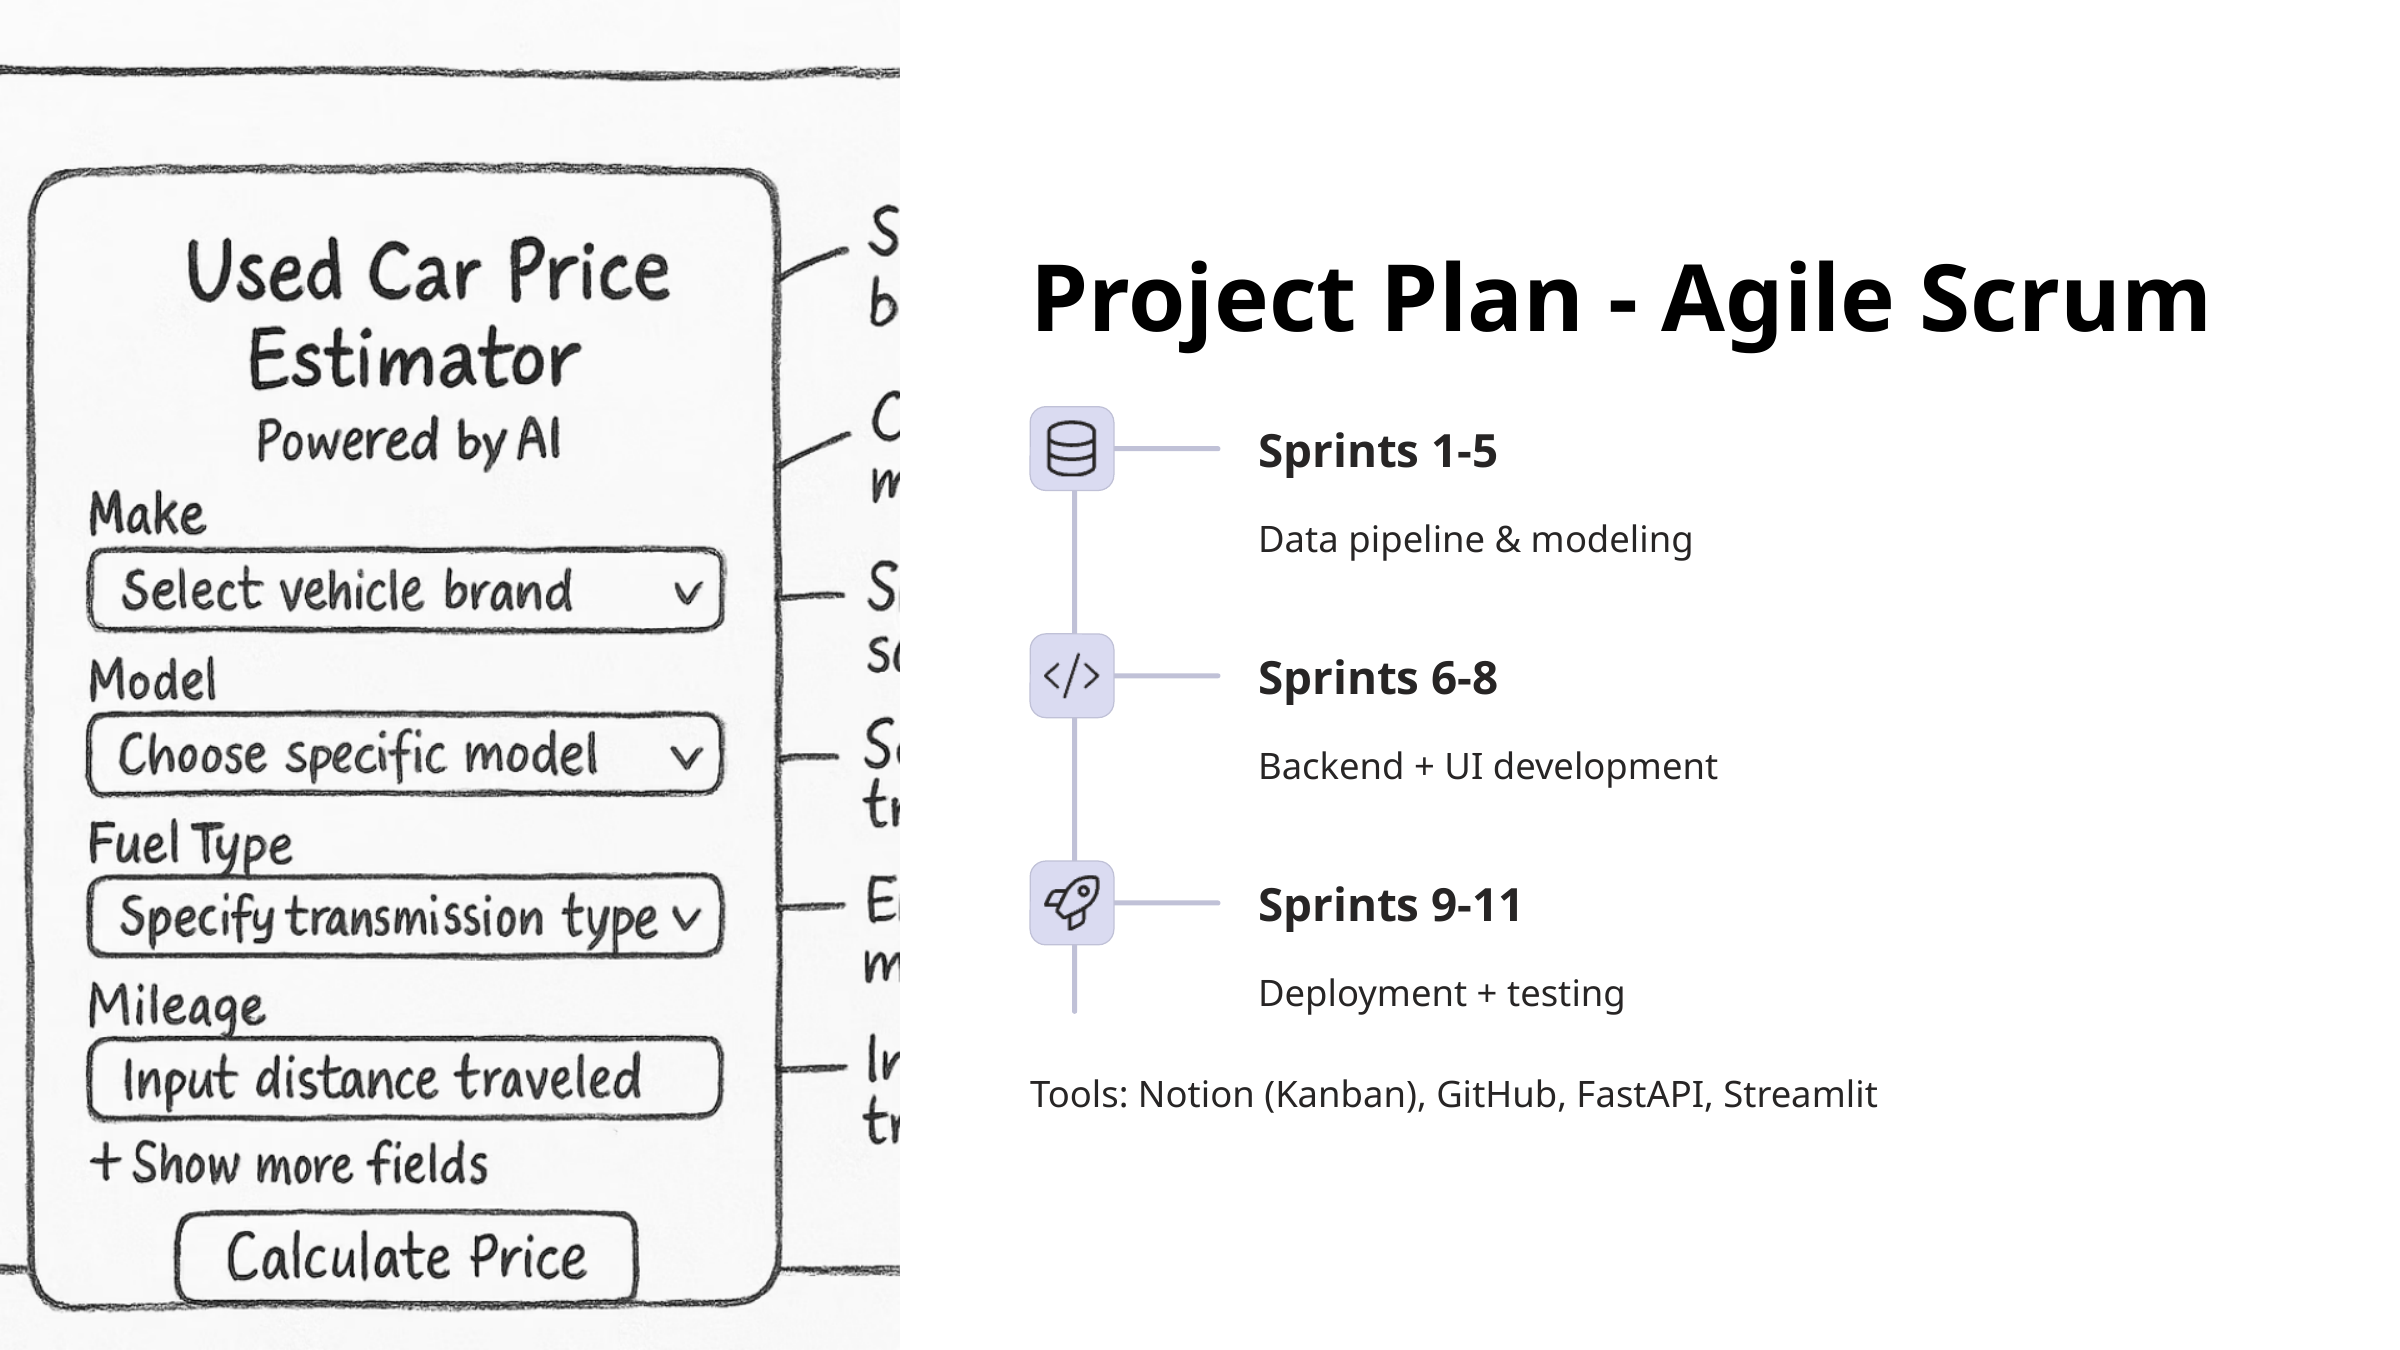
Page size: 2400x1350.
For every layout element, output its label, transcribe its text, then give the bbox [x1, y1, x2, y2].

text_box Deployment + testing [1258, 954, 2270, 1014]
picture [1044, 868, 1100, 938]
text_box [1030, 633, 1114, 718]
text_box [1114, 673, 1221, 679]
text_box Data pipeline & modeling [1258, 499, 2270, 560]
text_box [1030, 861, 1114, 945]
text_box Tools: Notion (Kanban), GitHub, FastAPI, Streamlit [1030, 1055, 2270, 1116]
text_box Project Plan - Agile Scrum [1030, 234, 2210, 351]
text_box [1072, 718, 1078, 861]
picture [0, 0, 900, 1350]
text_box [1072, 491, 1078, 633]
text_box Sprints 6-8 [1258, 646, 1724, 705]
text_box [1114, 900, 1221, 906]
text_box [1030, 406, 1114, 491]
text_box Sprints 1-5 [1258, 419, 1724, 478]
text_box [1114, 446, 1221, 452]
text_box Sprints 9-11 [1258, 873, 1724, 932]
text_box Backend + UI development [1258, 727, 2270, 787]
picture [1044, 413, 1100, 484]
text_box [1072, 945, 1078, 1014]
picture [1044, 640, 1100, 711]
